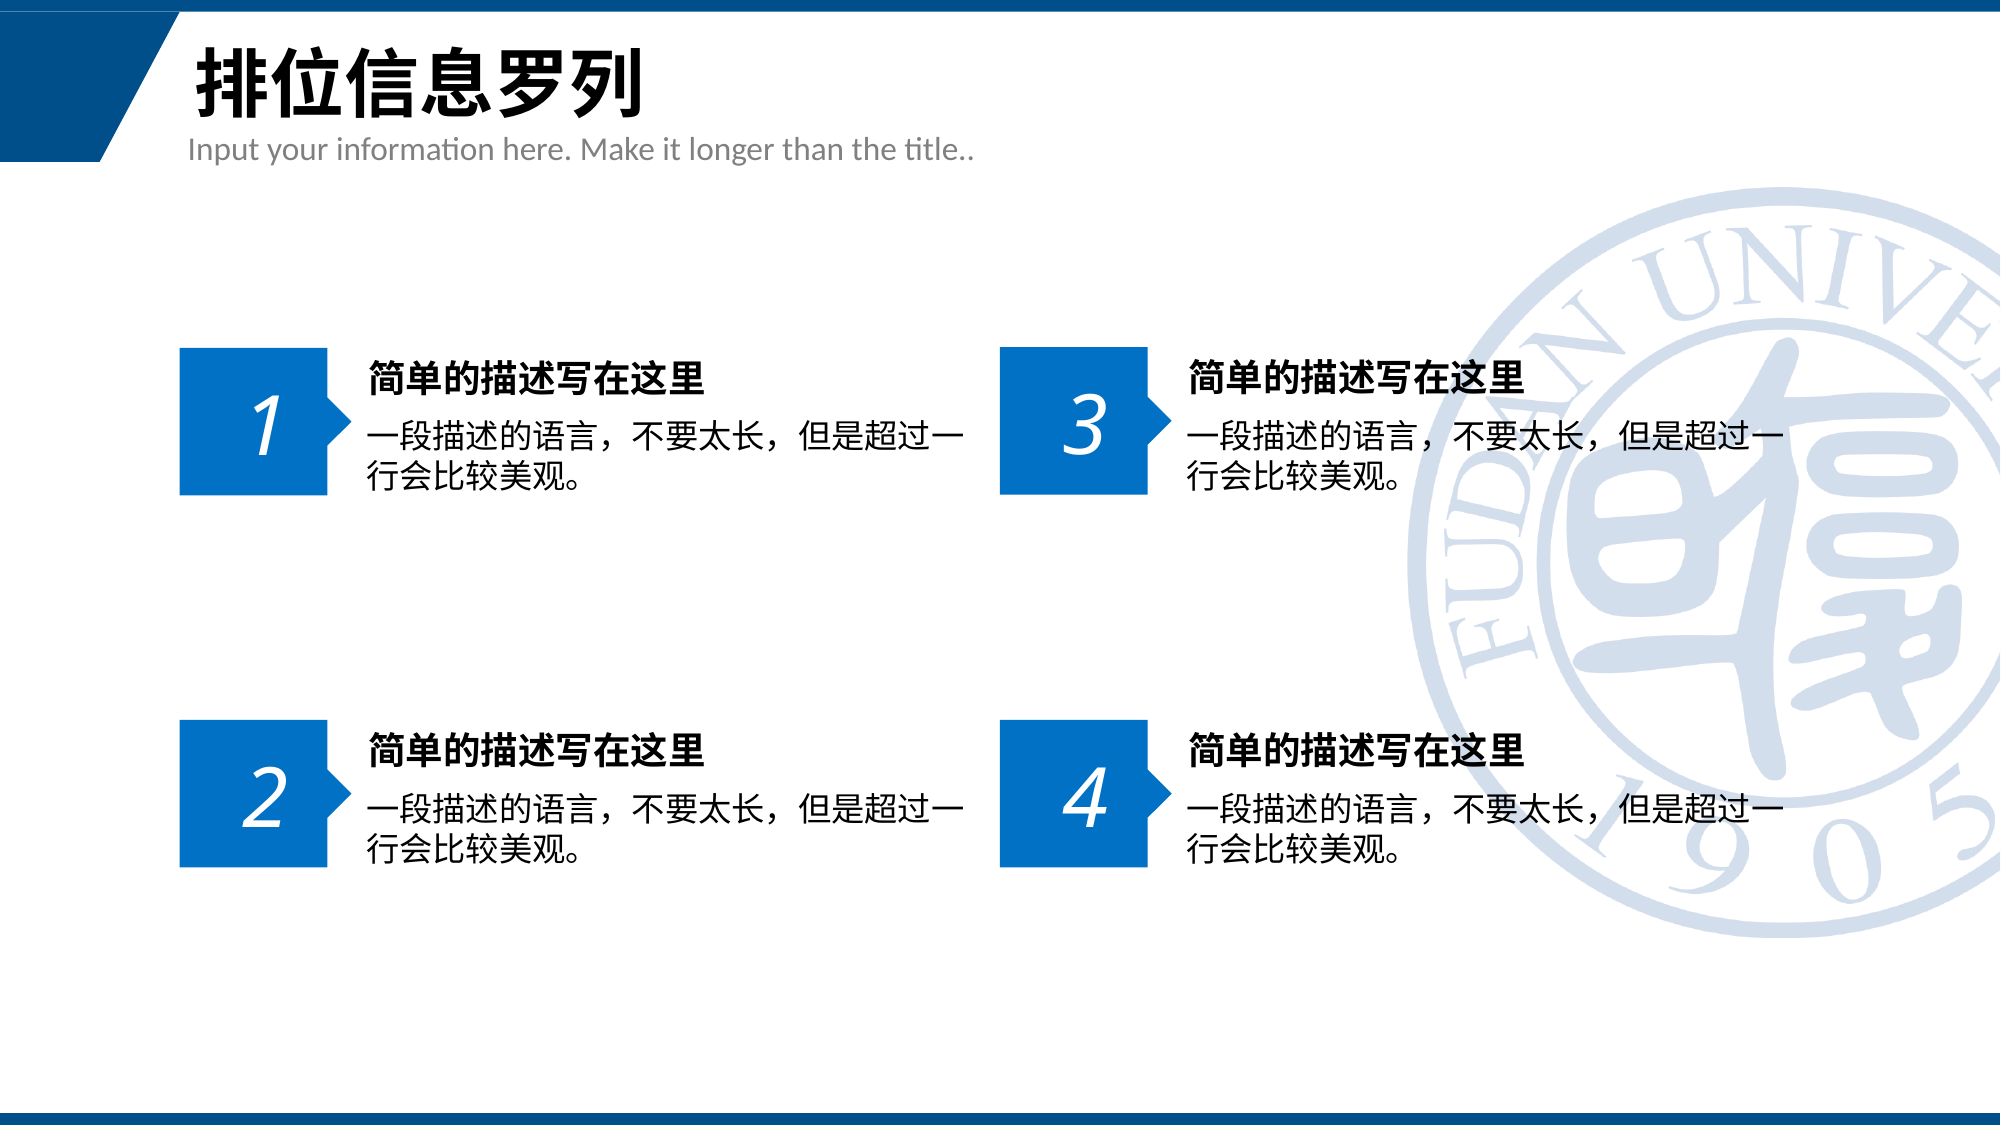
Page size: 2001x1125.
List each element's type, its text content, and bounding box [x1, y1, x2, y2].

title 排位信息罗列 [179, 11, 1863, 162]
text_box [179, 719, 999, 877]
text_box Input your information here. Make it longer than the title.. [172, 119, 1343, 175]
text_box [999, 719, 1821, 877]
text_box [999, 346, 1821, 504]
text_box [179, 347, 1000, 505]
